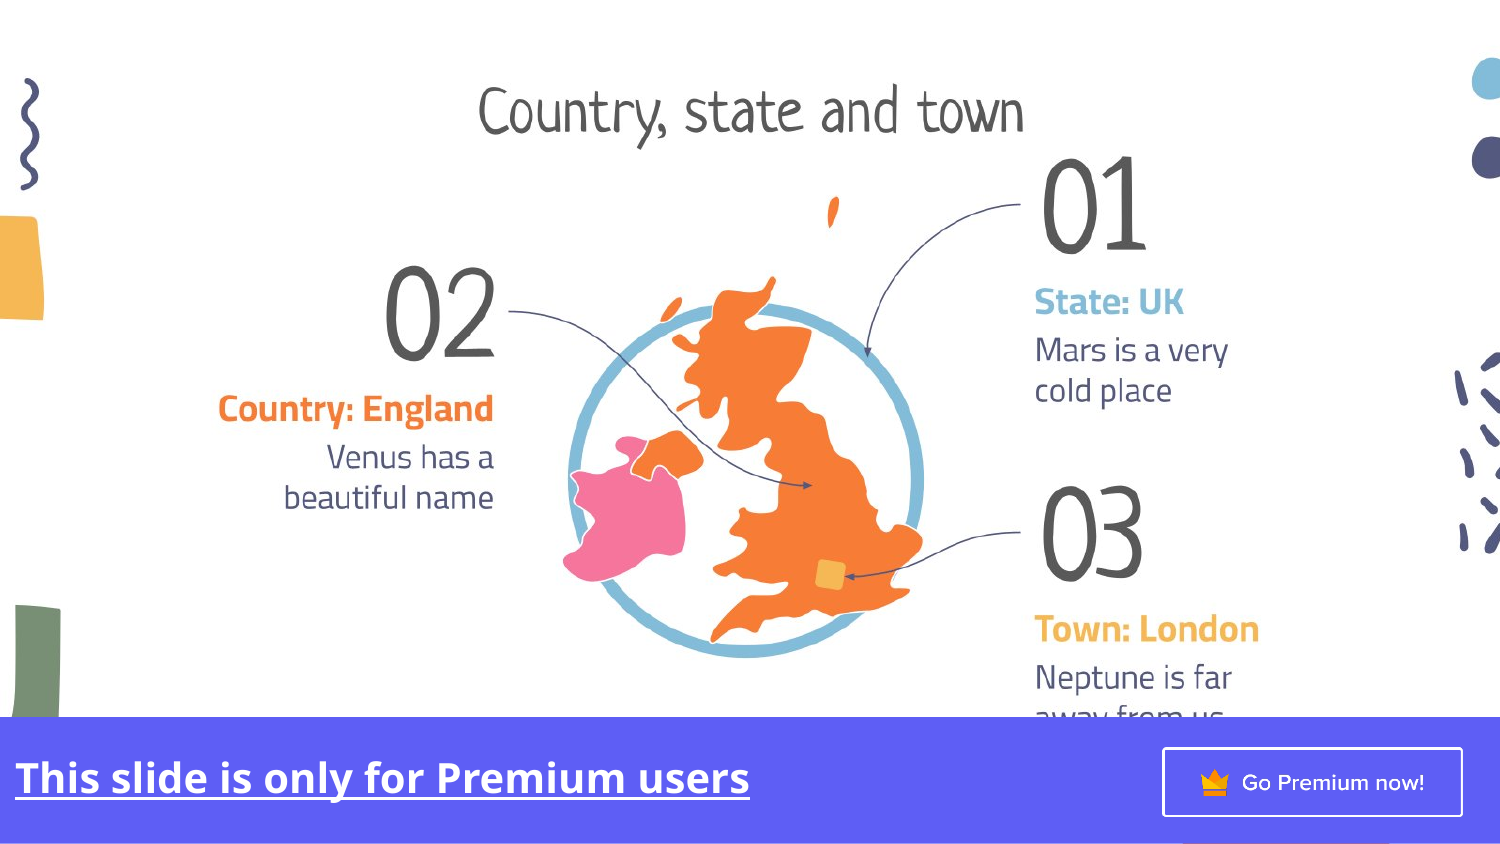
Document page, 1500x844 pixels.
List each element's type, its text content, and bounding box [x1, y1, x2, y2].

text_box This slide is only for Premium users [0, 717, 1500, 844]
picture [1162, 747, 1463, 817]
picture [0, 0, 1500, 717]
